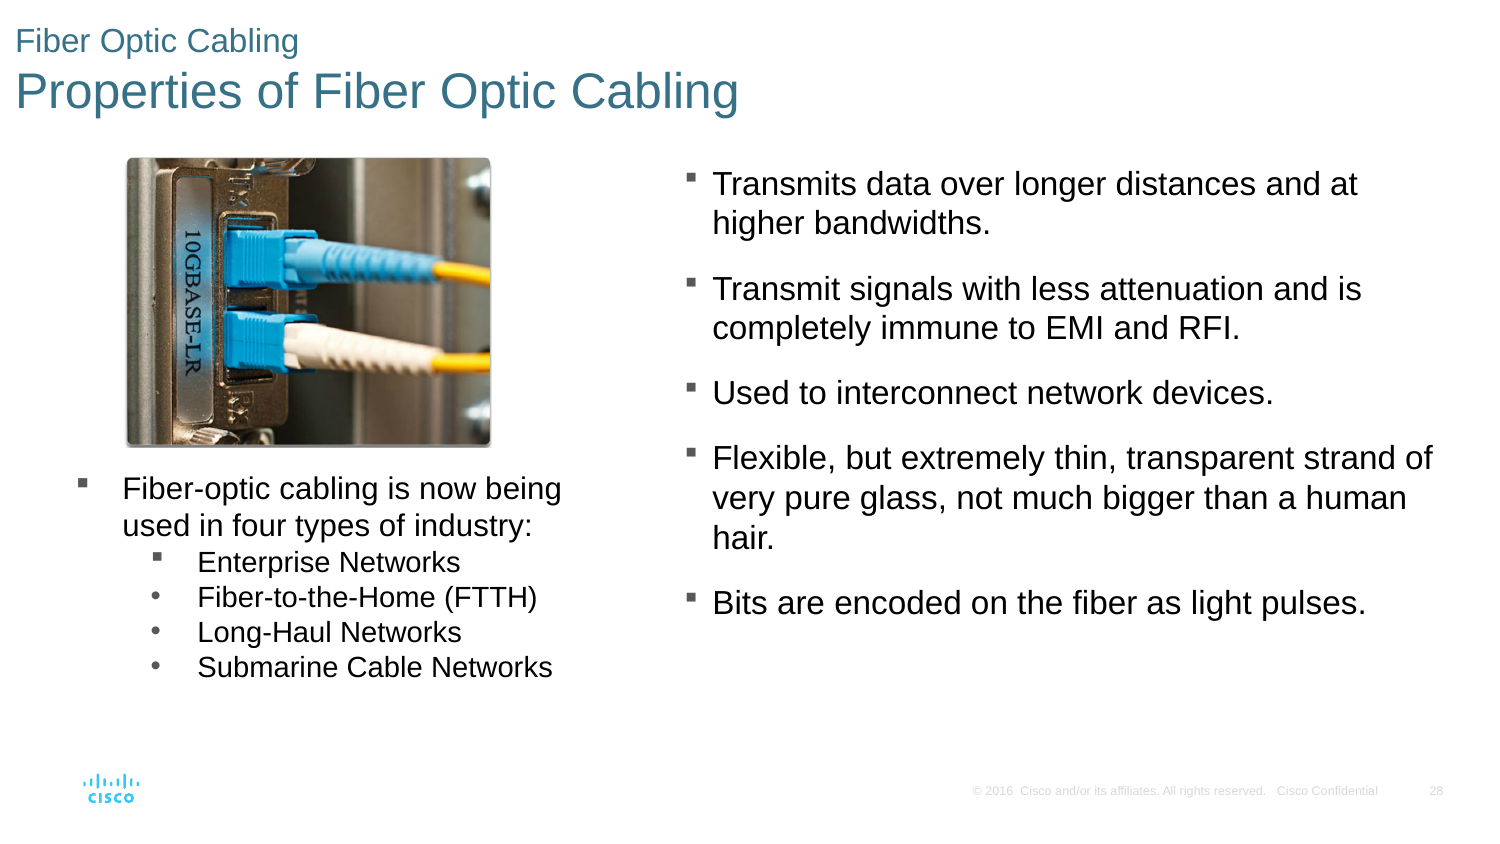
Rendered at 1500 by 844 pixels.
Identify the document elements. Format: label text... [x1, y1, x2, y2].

picture [124, 155, 492, 449]
text_box Fiber-optic cabling is now being used in four types of industry: Enterprise Networks Fiber-to-the-Home (FTTH) Long-Haul Networks Submarine Cable Networks [60, 460, 613, 691]
list Transmits data over longer distances and at higher bandwidths. Transmit signals with less attenuation and is completely immune to EMI and RFI. Used to interconnect network devices. Flexible, but extremely thin, transparent strand of very pure glass, not much bigger than a human hair. Bits are encoded on the fiber as light pulses. [669, 154, 1457, 718]
title Fiber Optic Cabling Properties of Fiber Optic Cabling [0, 6, 1500, 131]
